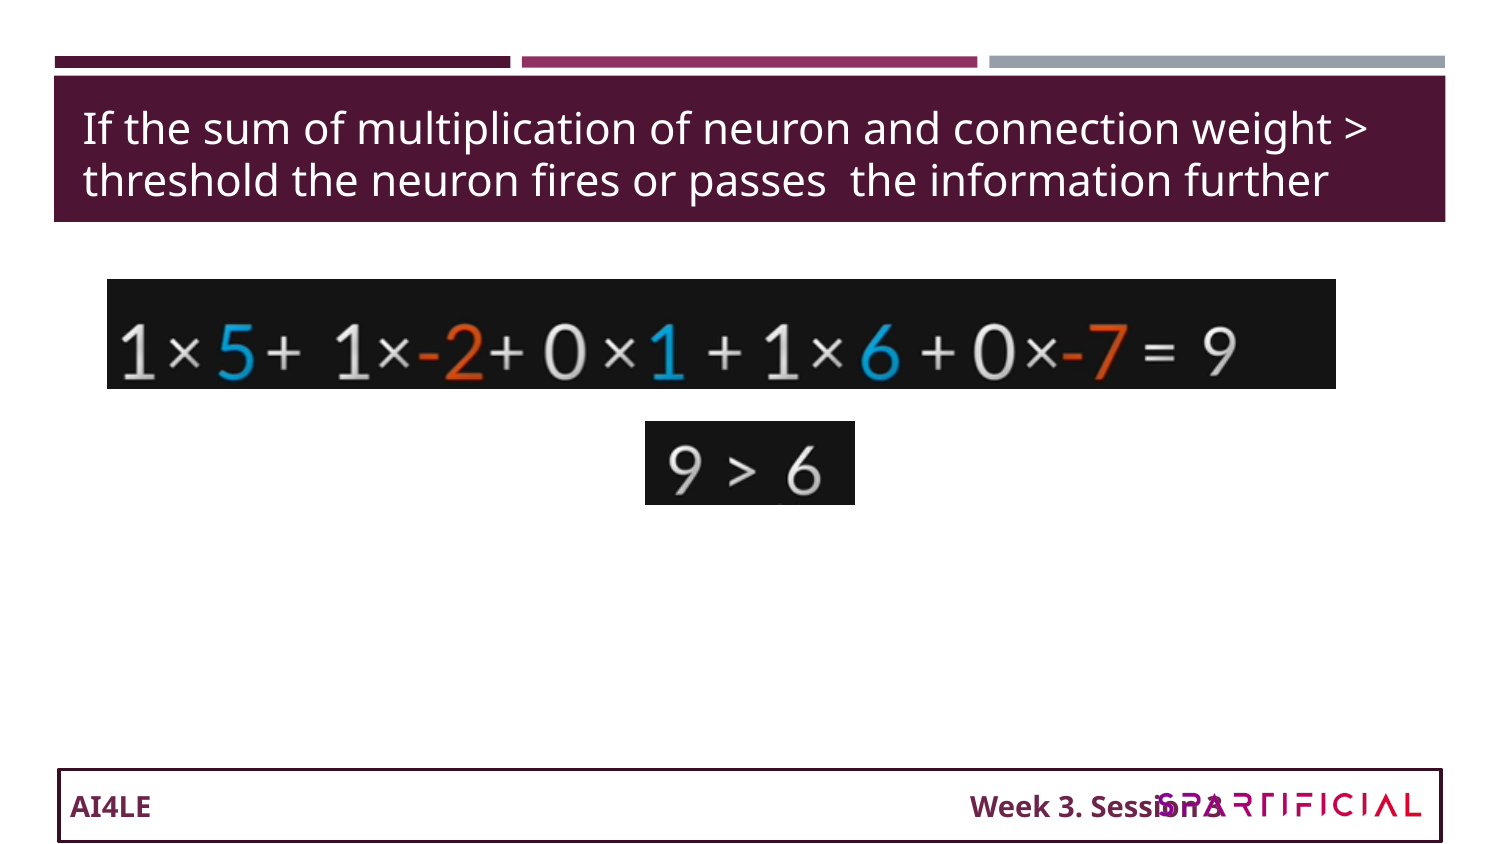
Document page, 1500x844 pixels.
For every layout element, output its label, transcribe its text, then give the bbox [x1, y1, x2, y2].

picture [645, 421, 855, 505]
title If the sum of multiplication of neuron and connection weight > threshold the neuron fires or passes the information further [71, 86, 1429, 212]
picture [1152, 784, 1429, 821]
picture [107, 278, 1336, 389]
text_box AI4LE Week 3. Session 3 [58, 769, 1442, 842]
